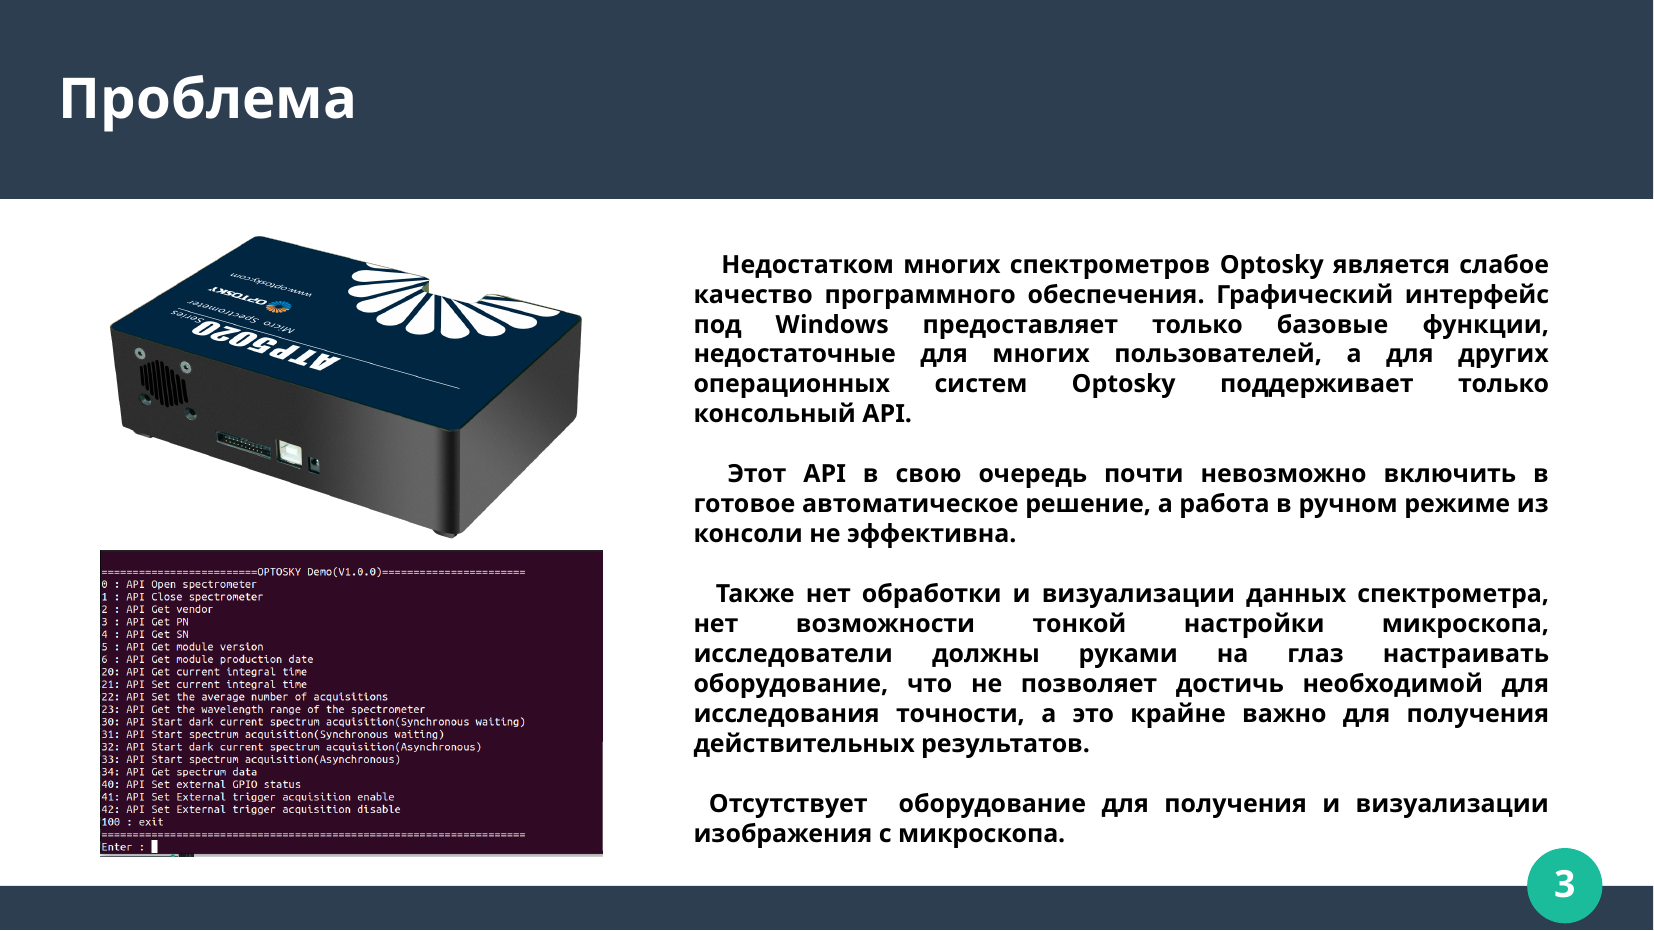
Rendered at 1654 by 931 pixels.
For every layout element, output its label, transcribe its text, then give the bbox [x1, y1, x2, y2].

picture [100, 218, 603, 857]
title Проблема [59, 37, 1595, 155]
text_box Недостатком многих спектрометров Optosky является слабое качество программного обеспечения. Графический интерфейс под Windows предоставляет только базовые функции, недостаточные для многих пользователей, а для других операционных систем Optosky поддерживает только консольный API. Этот API в свою очередь почти невозможно включить в готовое автоматическое решение, а работа в ручном режиме из консоли не эффективна. Также нет обработки и визуализации данных спектрометра, нет возможности тонкой настройки микроскопа, исследователи должны руками на глаз настраивать оборудование, что не позволяет достичь необходимой для исследования точности, а это крайне важно для получения действительных результатов. Отсутствует оборудование для получения и визуализации изображения с микроскопа. [678, 240, 1565, 884]
